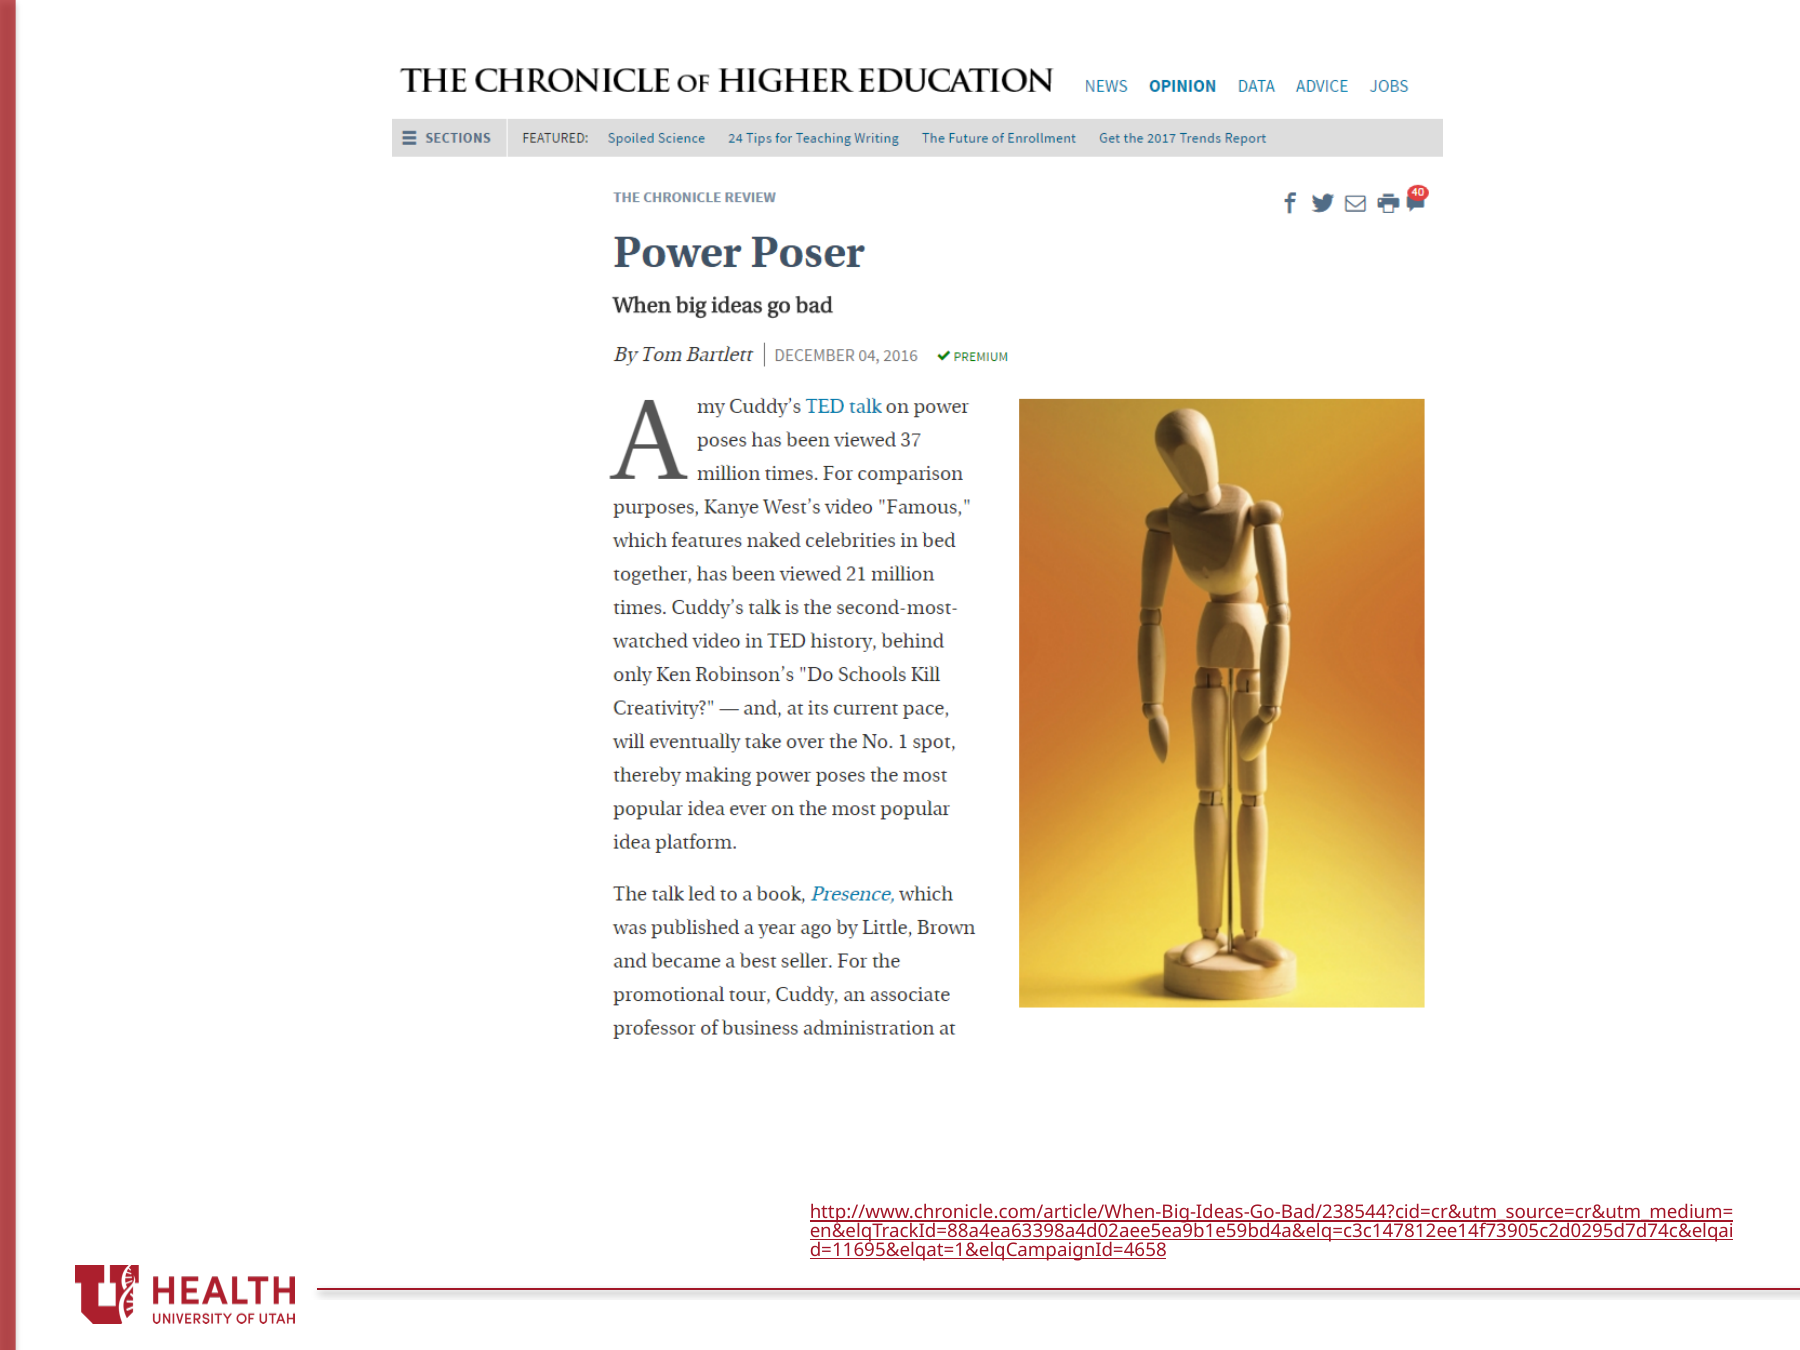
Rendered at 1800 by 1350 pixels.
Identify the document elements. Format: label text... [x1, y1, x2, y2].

picture [391, 53, 1443, 1040]
picture [75, 1265, 295, 1324]
list http://www.chronicle.com/article/When-Big-Ideas-Go-Bad/238544?cid=cr&utm_source=cr&utm_medium=en&elqTrackId=88a4ea63398a4d02aee5ea9b1e59bd4a&elq=c3c147812ee14f73905c2d0295d7d74c&elqaid=11695&elqat=1&elqCampaignId=4658 [794, 1192, 1748, 1253]
